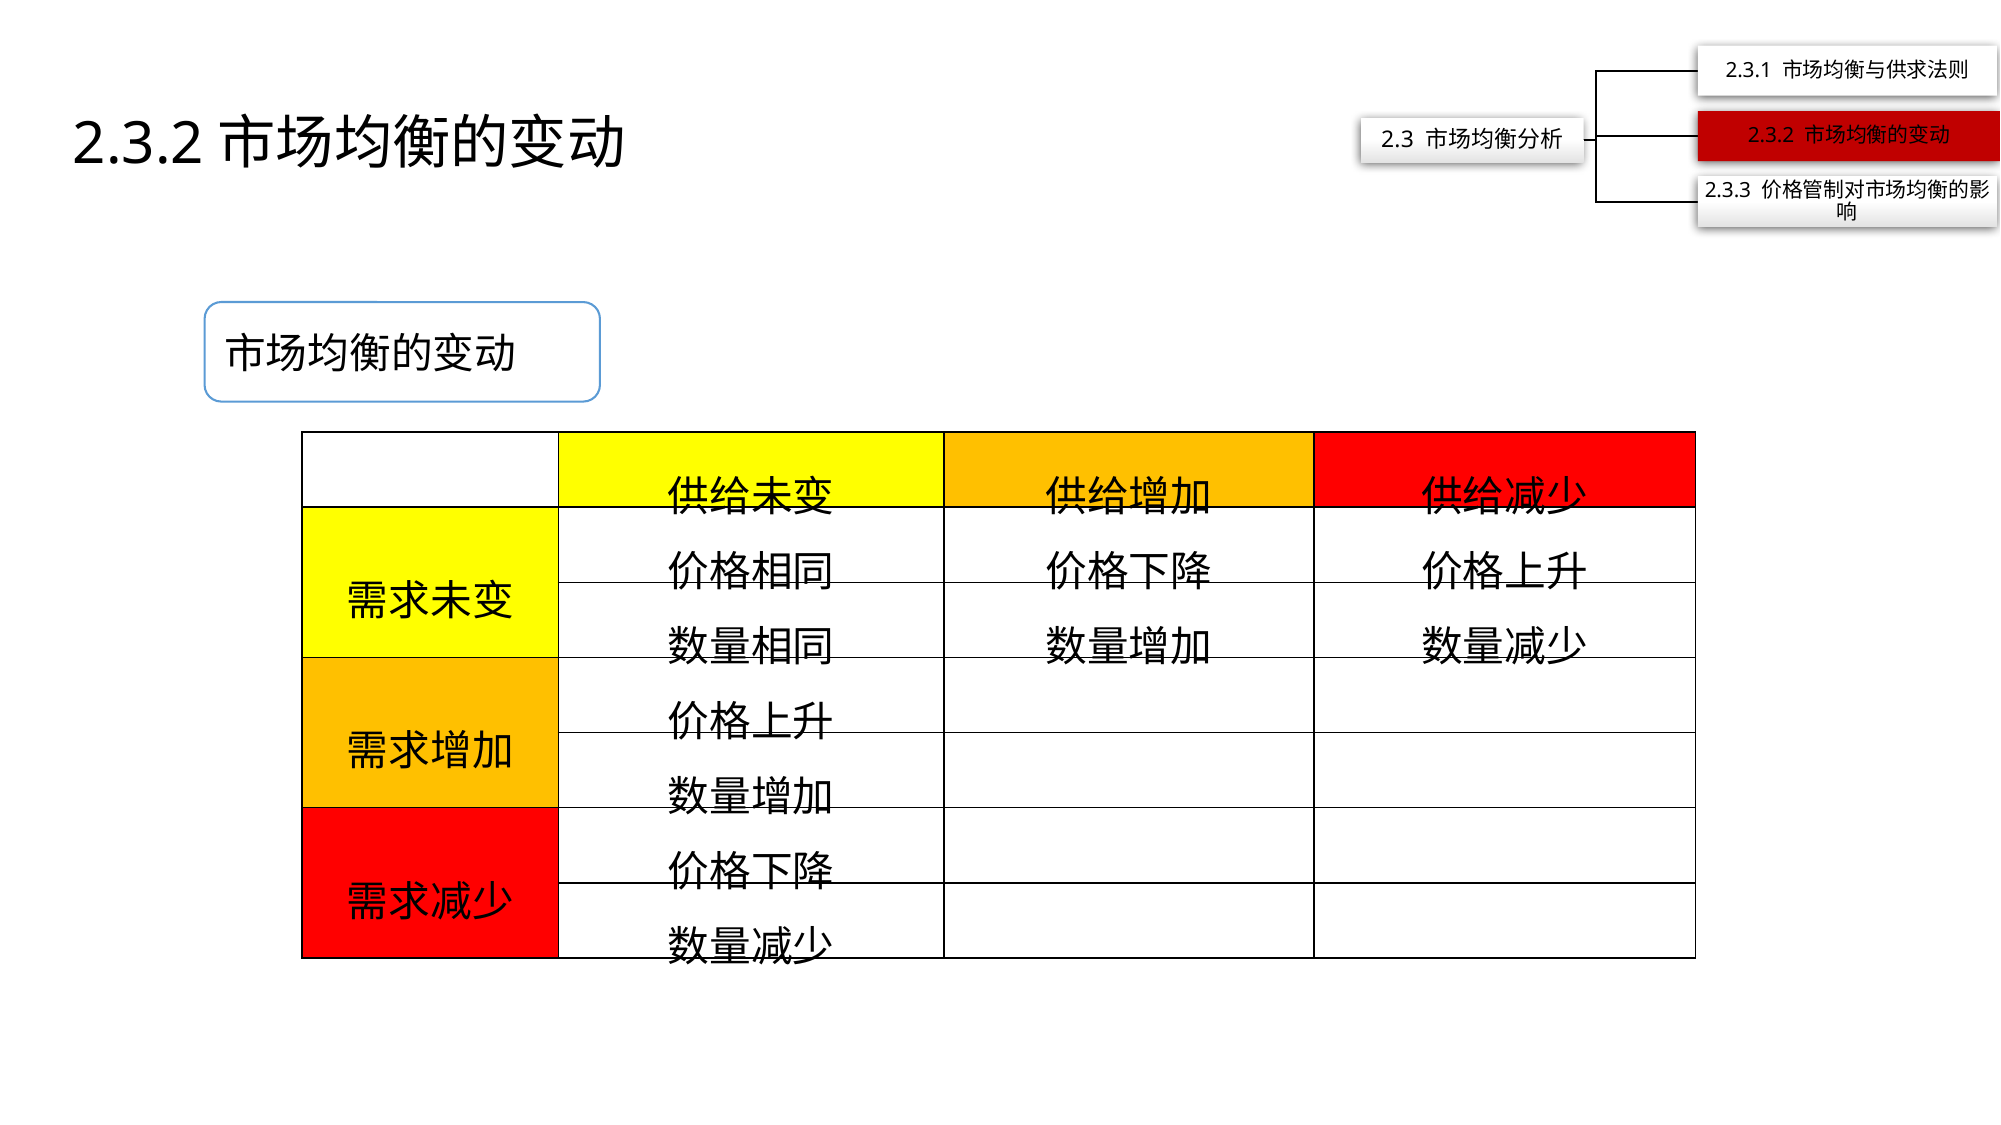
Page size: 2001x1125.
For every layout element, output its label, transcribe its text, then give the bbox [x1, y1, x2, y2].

table_cell 价格下降 [945, 508, 1313, 582]
table_cell 数量增加 [559, 733, 943, 807]
text_box 市场均衡的变动 [203, 300, 601, 403]
table_header 供给增加 [945, 433, 1313, 506]
table_cell 价格下降 [559, 808, 943, 882]
table_cell [945, 658, 1313, 732]
table_header 供给未变 [559, 433, 943, 506]
table_header 供给减少 [1315, 433, 1695, 506]
table_cell 数量减少 [559, 884, 943, 957]
table_cell 数量相同 [559, 583, 943, 657]
table_cell 需求减少 [303, 808, 558, 957]
table_cell 价格上升 [1315, 508, 1695, 582]
table_cell 数量增加 [945, 583, 1313, 657]
table_cell [945, 808, 1313, 882]
table_cell [1315, 658, 1695, 732]
table_cell 数量减少 [1315, 583, 1695, 657]
table_cell 价格上升 [559, 658, 943, 732]
table_header [303, 433, 558, 506]
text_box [1339, 0, 2000, 303]
table_cell 价格相同 [559, 508, 943, 582]
table_cell [1315, 733, 1695, 807]
table_cell 需求未变 [303, 508, 558, 657]
table_cell [945, 733, 1313, 807]
text_box 2.3.2市场均衡的变动 [54, 95, 1339, 184]
table_cell [1315, 884, 1695, 957]
table_cell [1315, 808, 1695, 882]
table_cell 需求增加 [303, 658, 558, 807]
table_cell [945, 884, 1313, 957]
